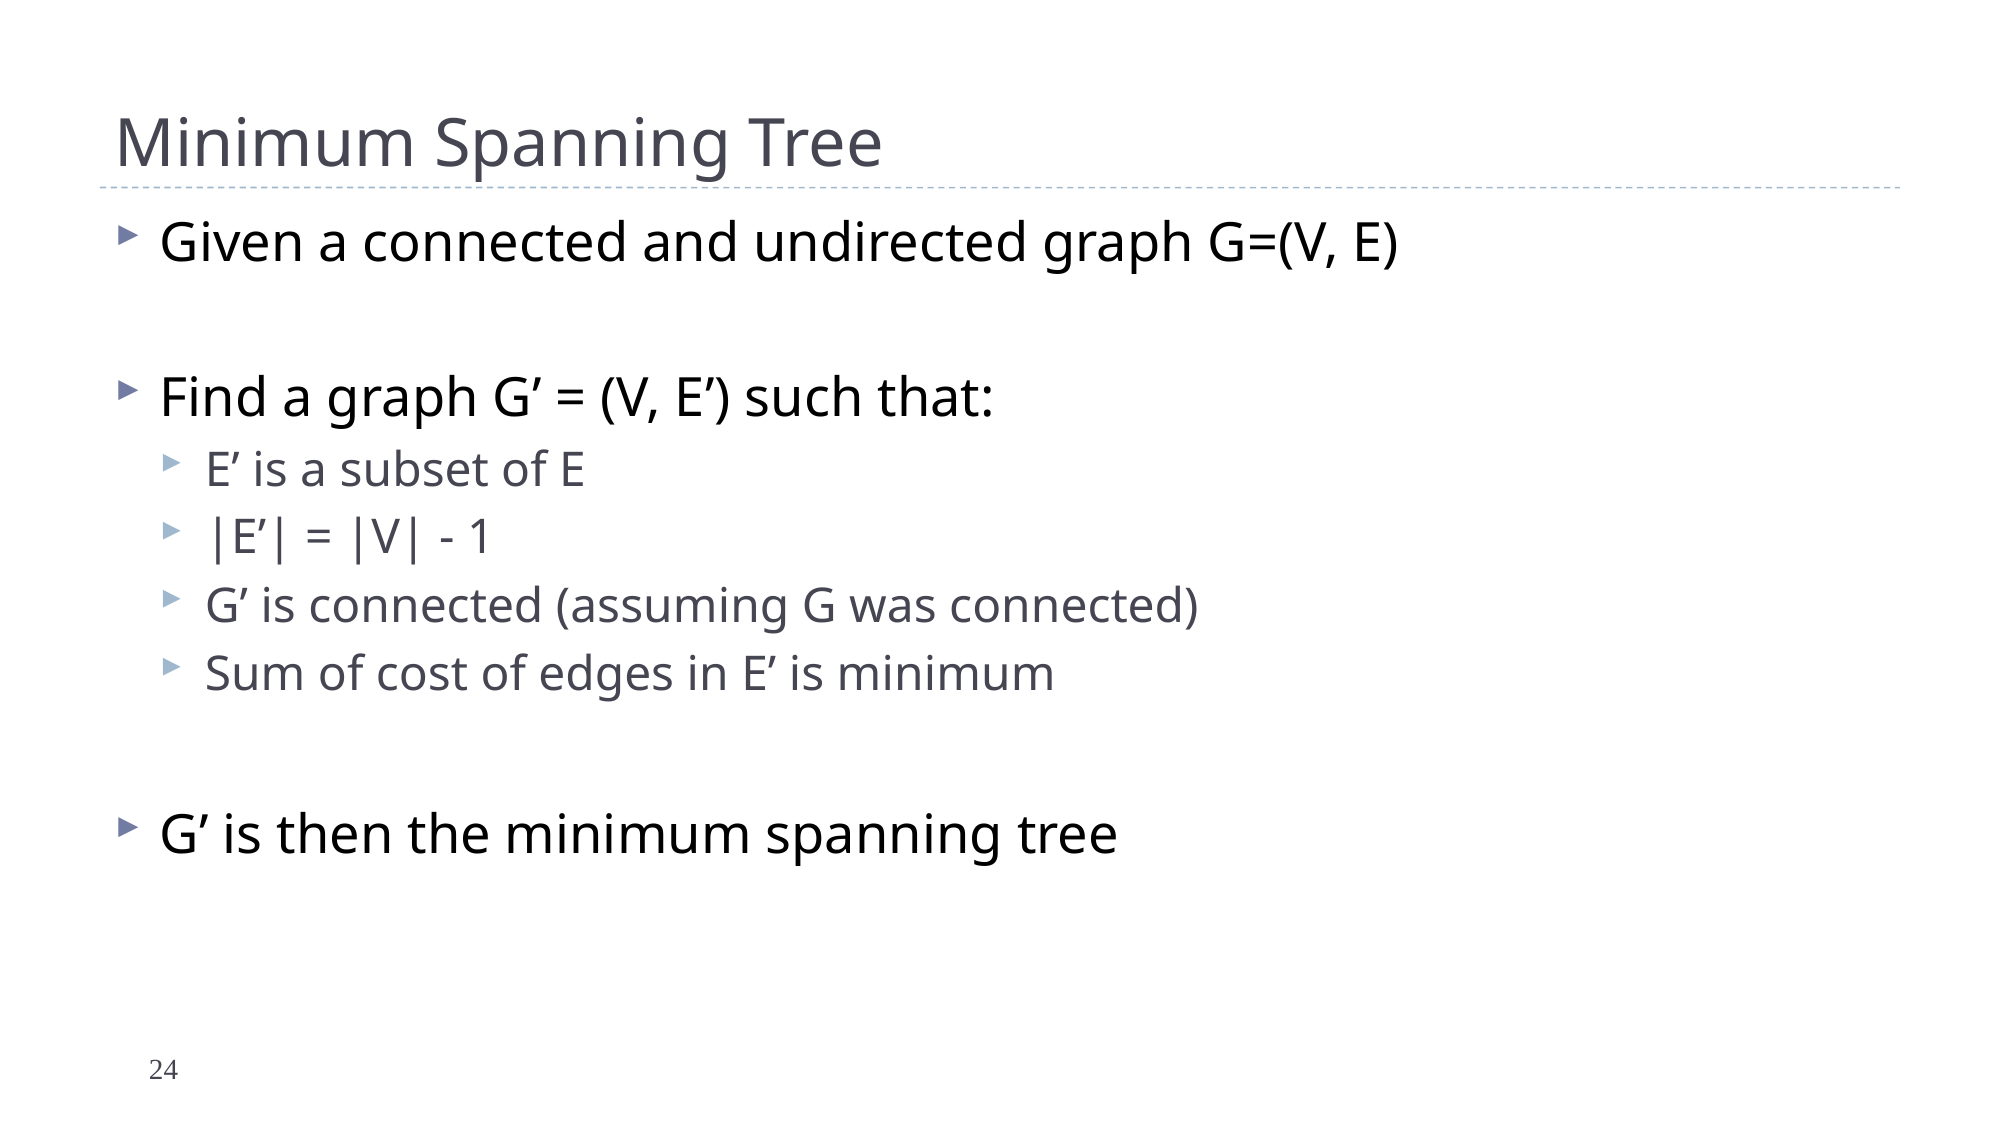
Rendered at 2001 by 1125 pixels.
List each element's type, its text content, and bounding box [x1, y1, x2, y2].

slide_number 24 [133, 1042, 568, 1103]
title Minimum Spanning Tree [99, 24, 1900, 188]
list Given a connected and undirected graph G=(V, E) Find a graph G’ = (V, E’) such that: E’ is a subset of E |E’| = |V| - 1 G’ is connected (assuming G was connected) Sum of cost of edges in E’ is minimum G’ is then the minimum spanning tree [99, 200, 1900, 1010]
